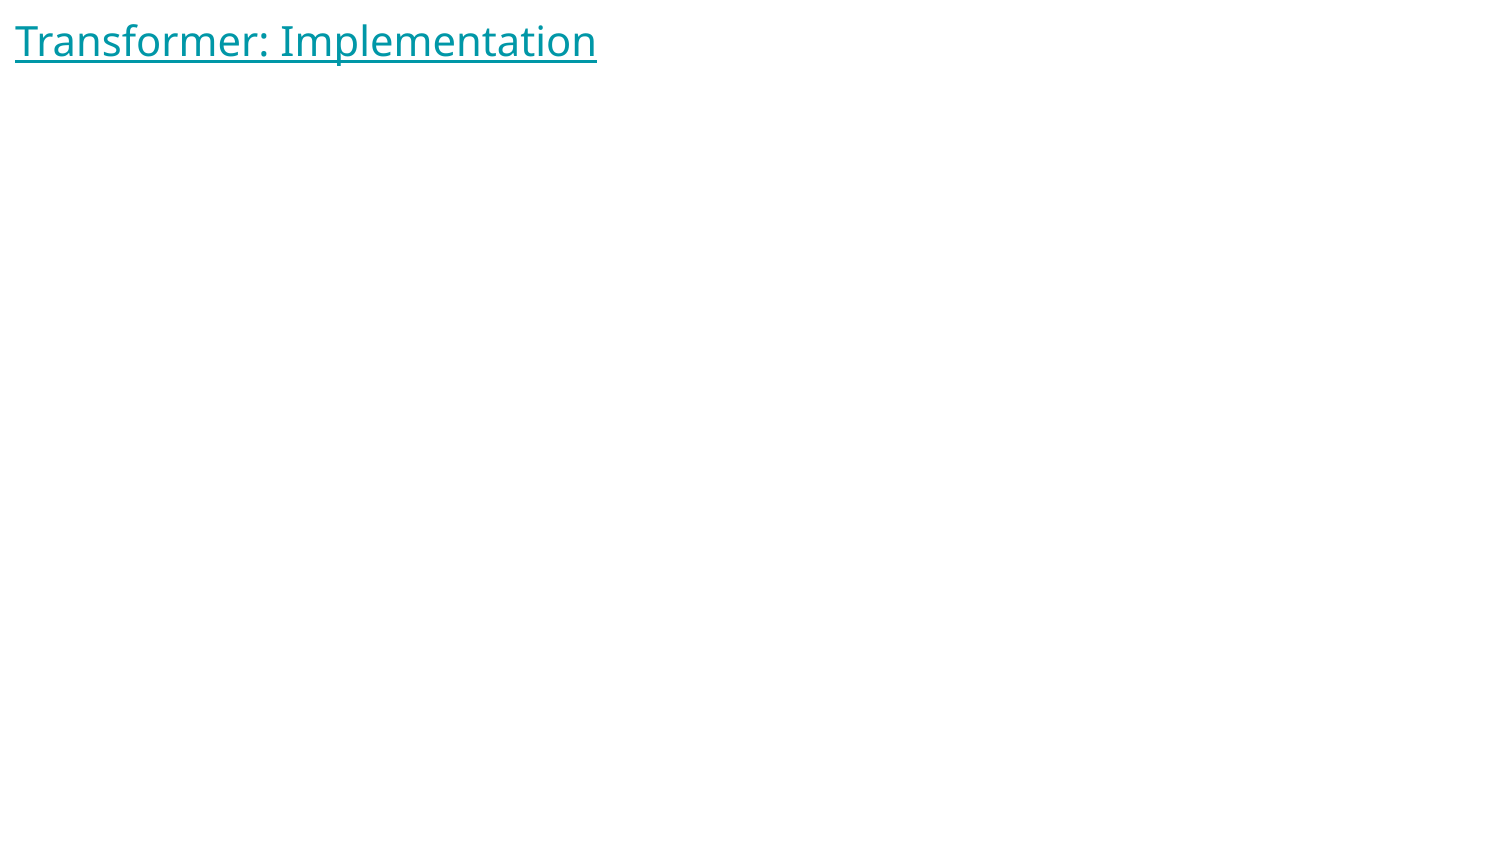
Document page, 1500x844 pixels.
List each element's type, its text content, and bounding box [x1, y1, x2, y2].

title Transformer: Implementation [0, 0, 1398, 193]
